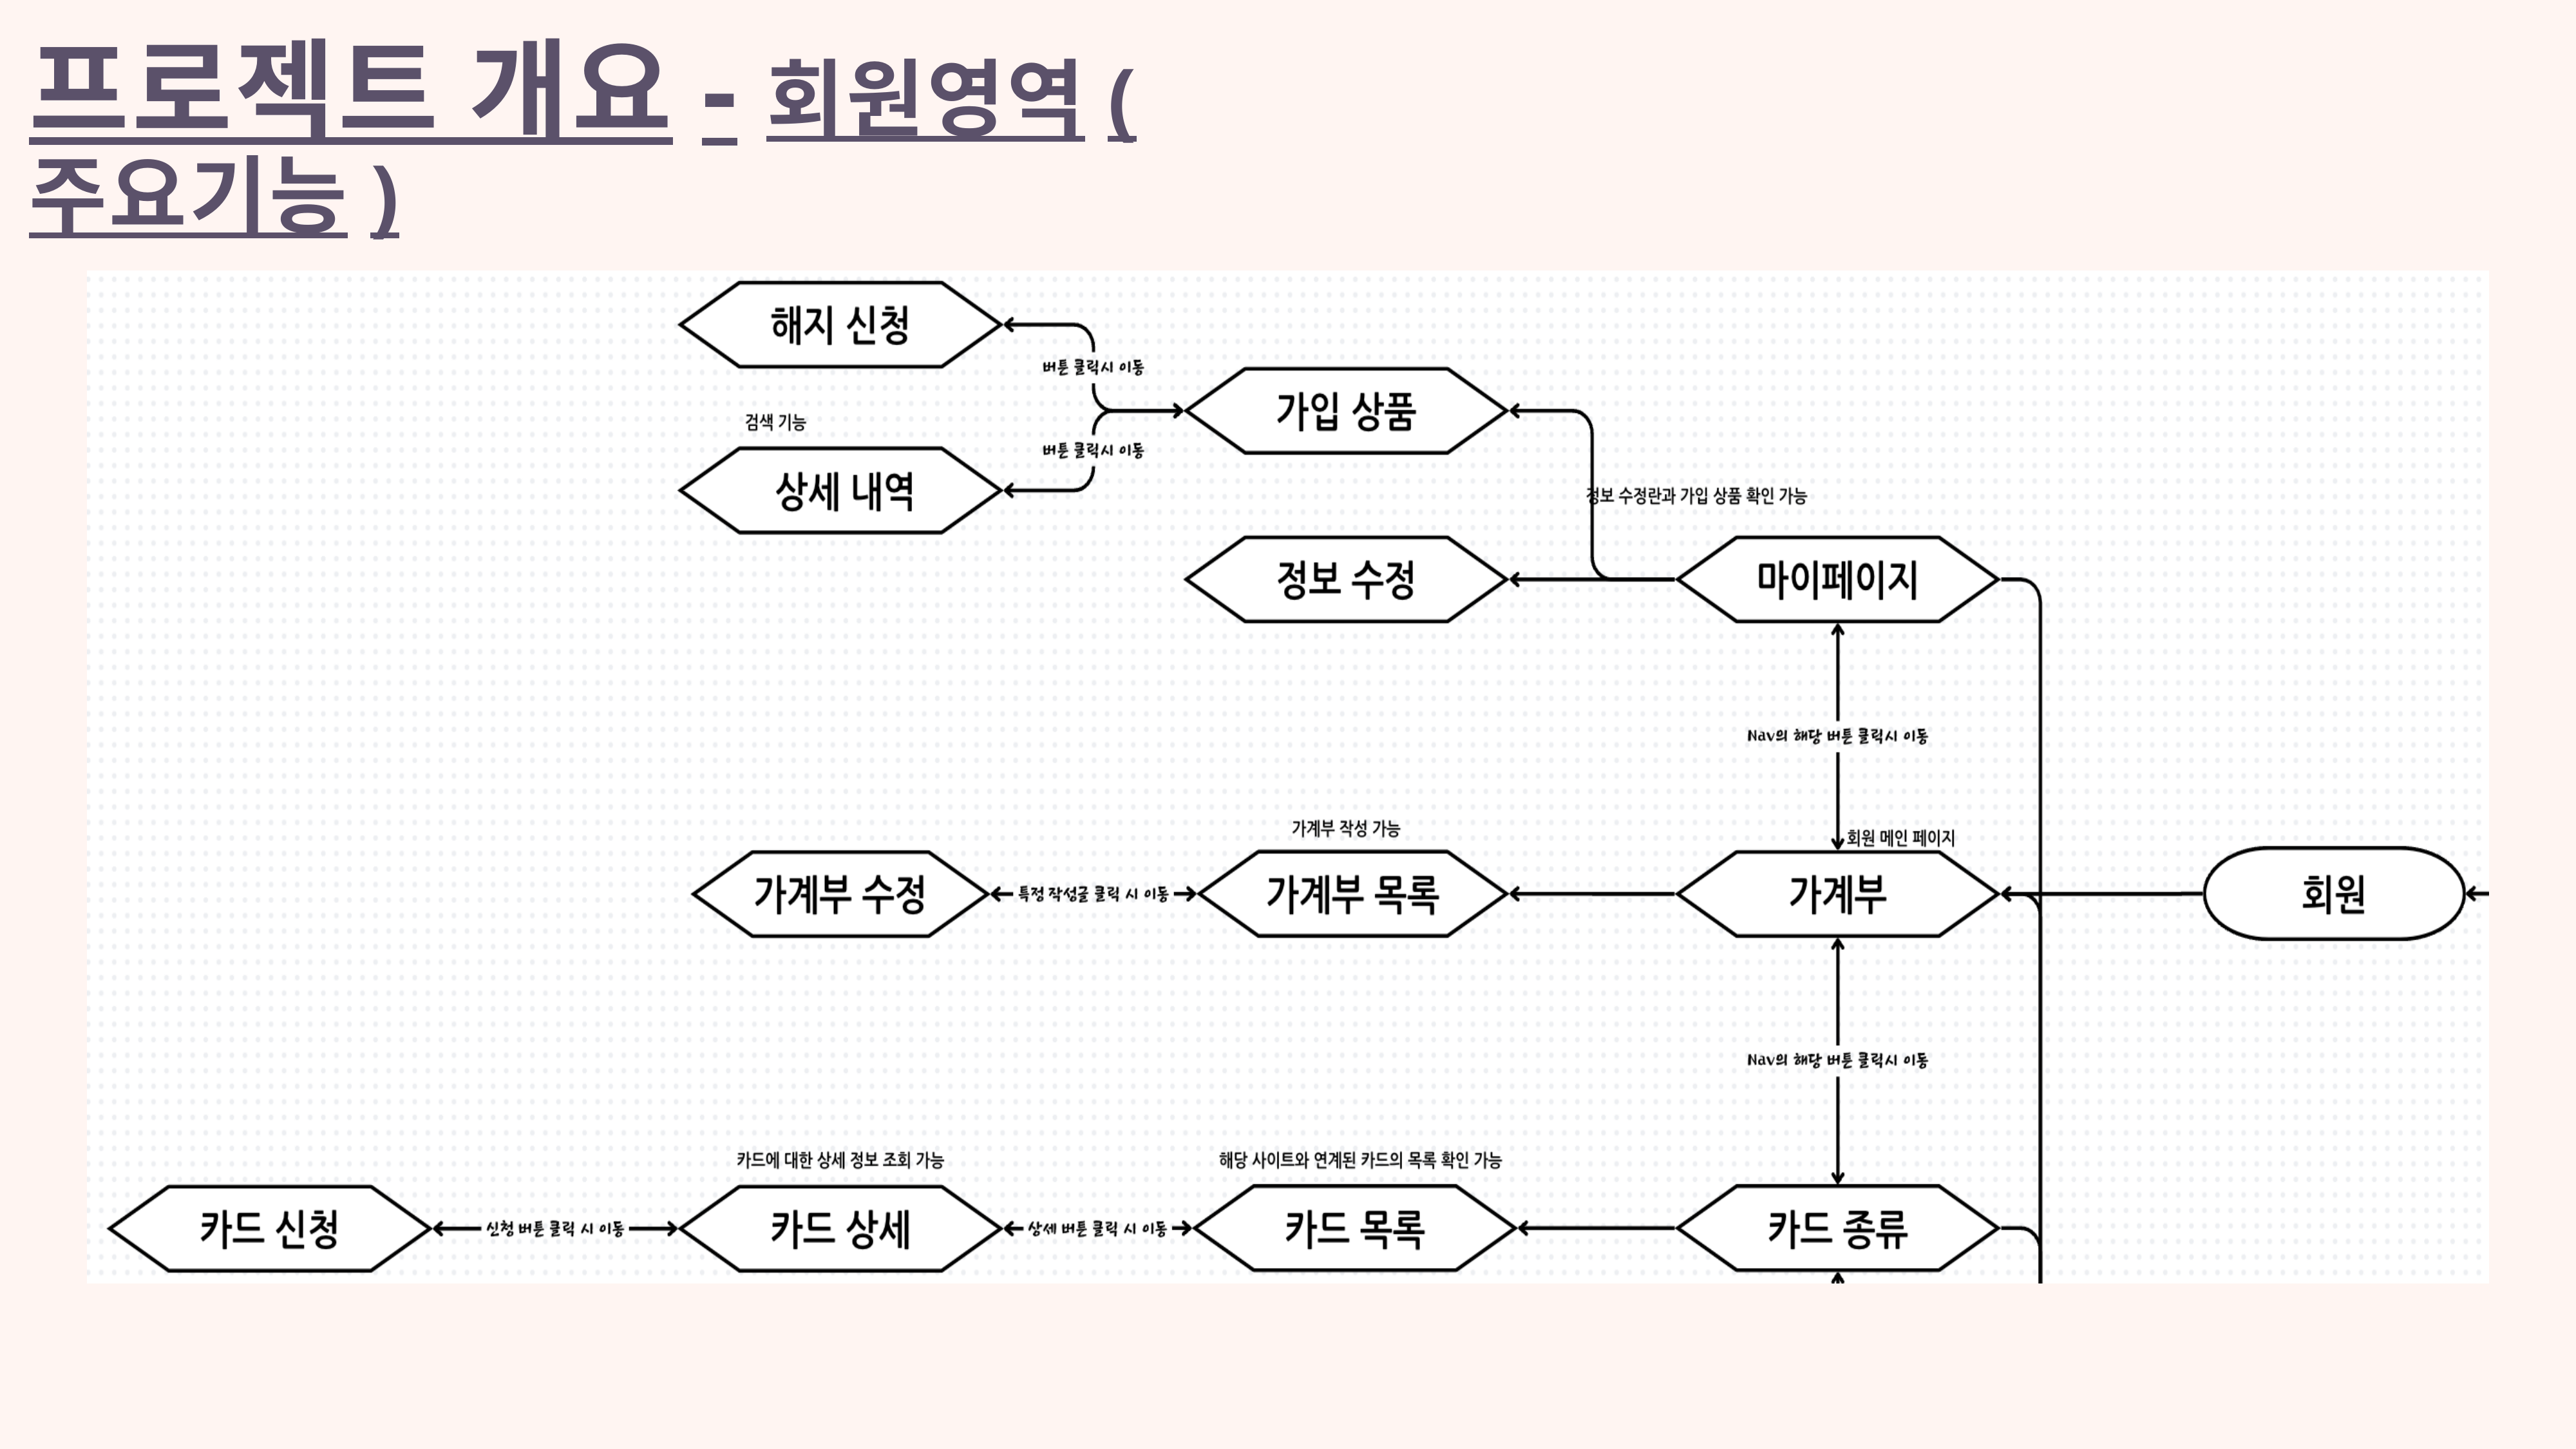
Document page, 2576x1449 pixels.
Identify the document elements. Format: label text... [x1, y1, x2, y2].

picture [87, 270, 2489, 1283]
title 프로젝트 개요-회원영역(주요기능) [23, 30, 1359, 205]
